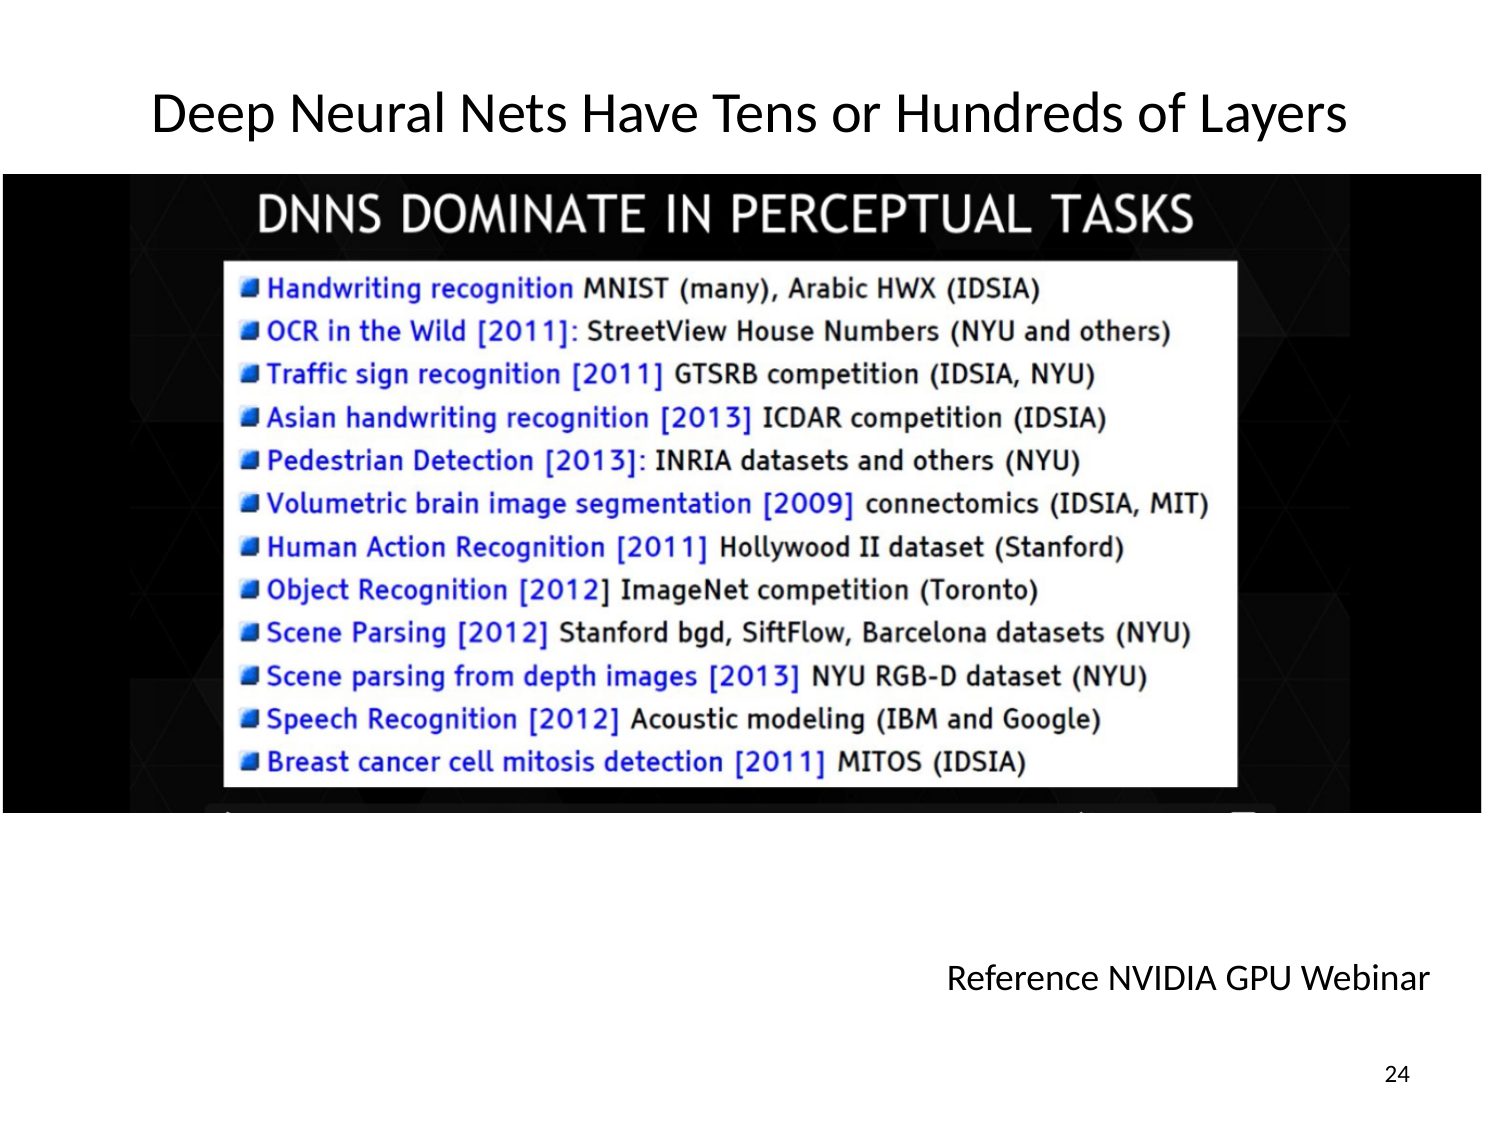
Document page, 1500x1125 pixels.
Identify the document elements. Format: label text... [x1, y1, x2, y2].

text_box Reference NVIDIA GPU Webinar [932, 945, 1447, 1006]
picture [2, 174, 1500, 813]
slide_number 24 [1074, 1042, 1425, 1103]
title Deep Neural Nets Have Tens or Hundreds of Layers [75, 62, 1425, 155]
